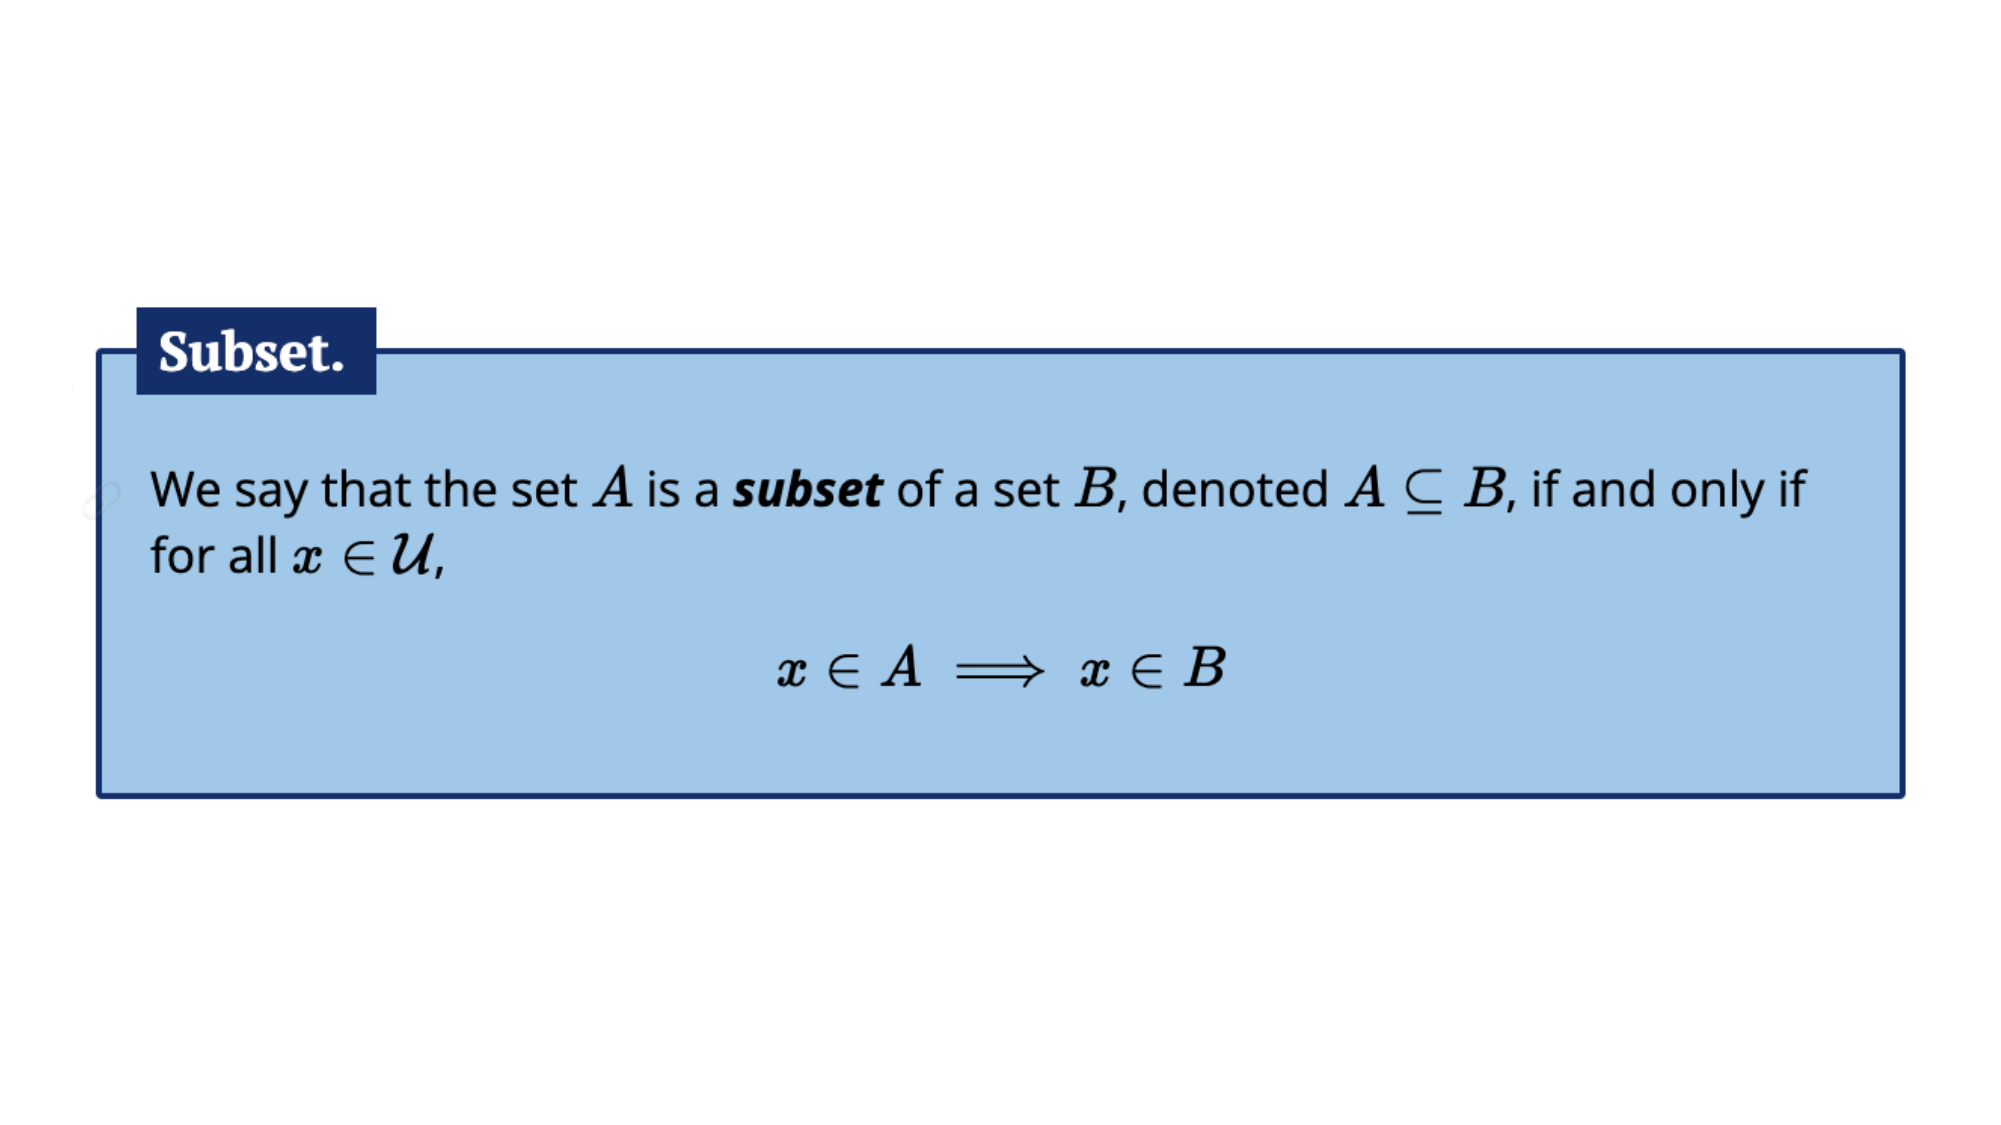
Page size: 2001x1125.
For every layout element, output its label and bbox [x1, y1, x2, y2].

picture [72, 290, 1928, 835]
